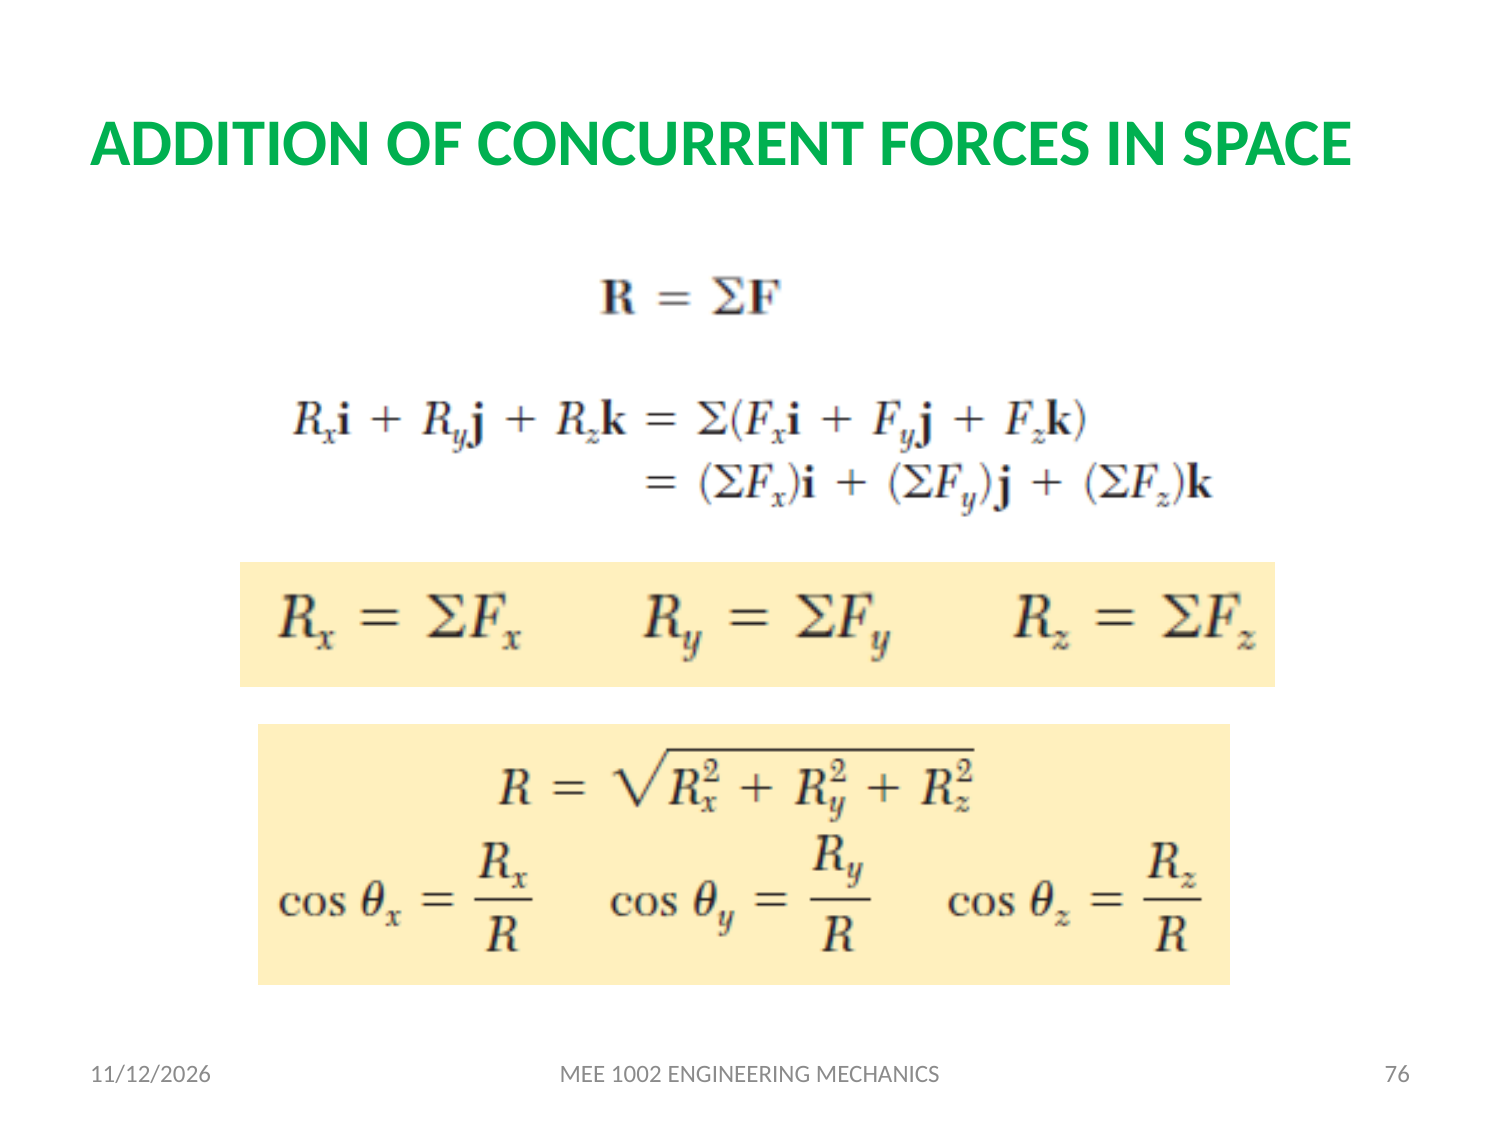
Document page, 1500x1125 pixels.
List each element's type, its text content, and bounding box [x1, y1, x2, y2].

footer MEE 1002 ENGINEERING MECHANICS [512, 1042, 988, 1103]
picture [541, 237, 835, 356]
picture [280, 374, 1235, 553]
picture [257, 724, 1230, 986]
title ADDITION OF CONCURRENT FORCES IN SPACE [75, 45, 1425, 233]
slide_number 28-Mar-22 [75, 1042, 425, 1103]
slide_number 76 [1074, 1042, 1425, 1103]
picture [240, 562, 1276, 687]
